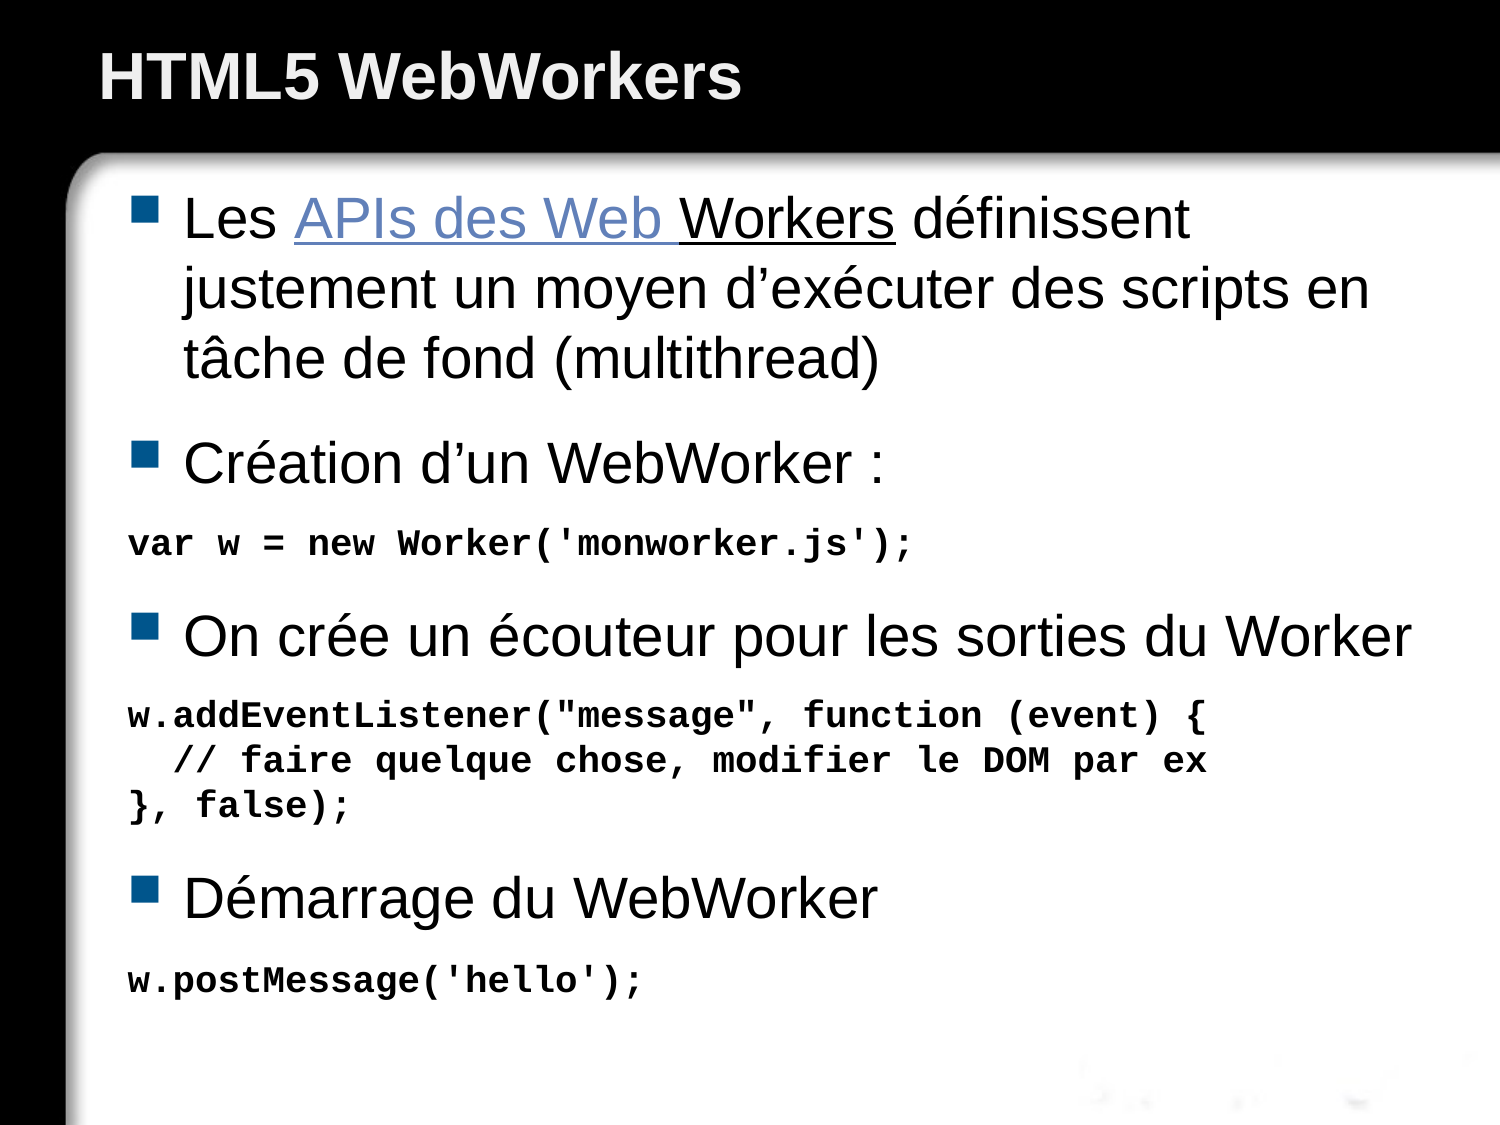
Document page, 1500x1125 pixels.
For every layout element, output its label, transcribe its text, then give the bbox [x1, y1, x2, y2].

title HTML5 WebWorkers [83, 28, 1472, 117]
picture [0, 0, 1500, 1125]
list Les APIs des Web Workers définissent justement un moyen d’exécuter des scripts en tâche de fond (multithread) Création d’un WebWorker : var w = new Worker('monworker.js'); On crée un écouteur pour les sorties du Worker w.addEventListener("message", function (event) { // faire quelque chose, modifier le DOM par ex }, false); Démarrage du WebWorker w.postMessage('hello'); [112, 172, 1471, 948]
